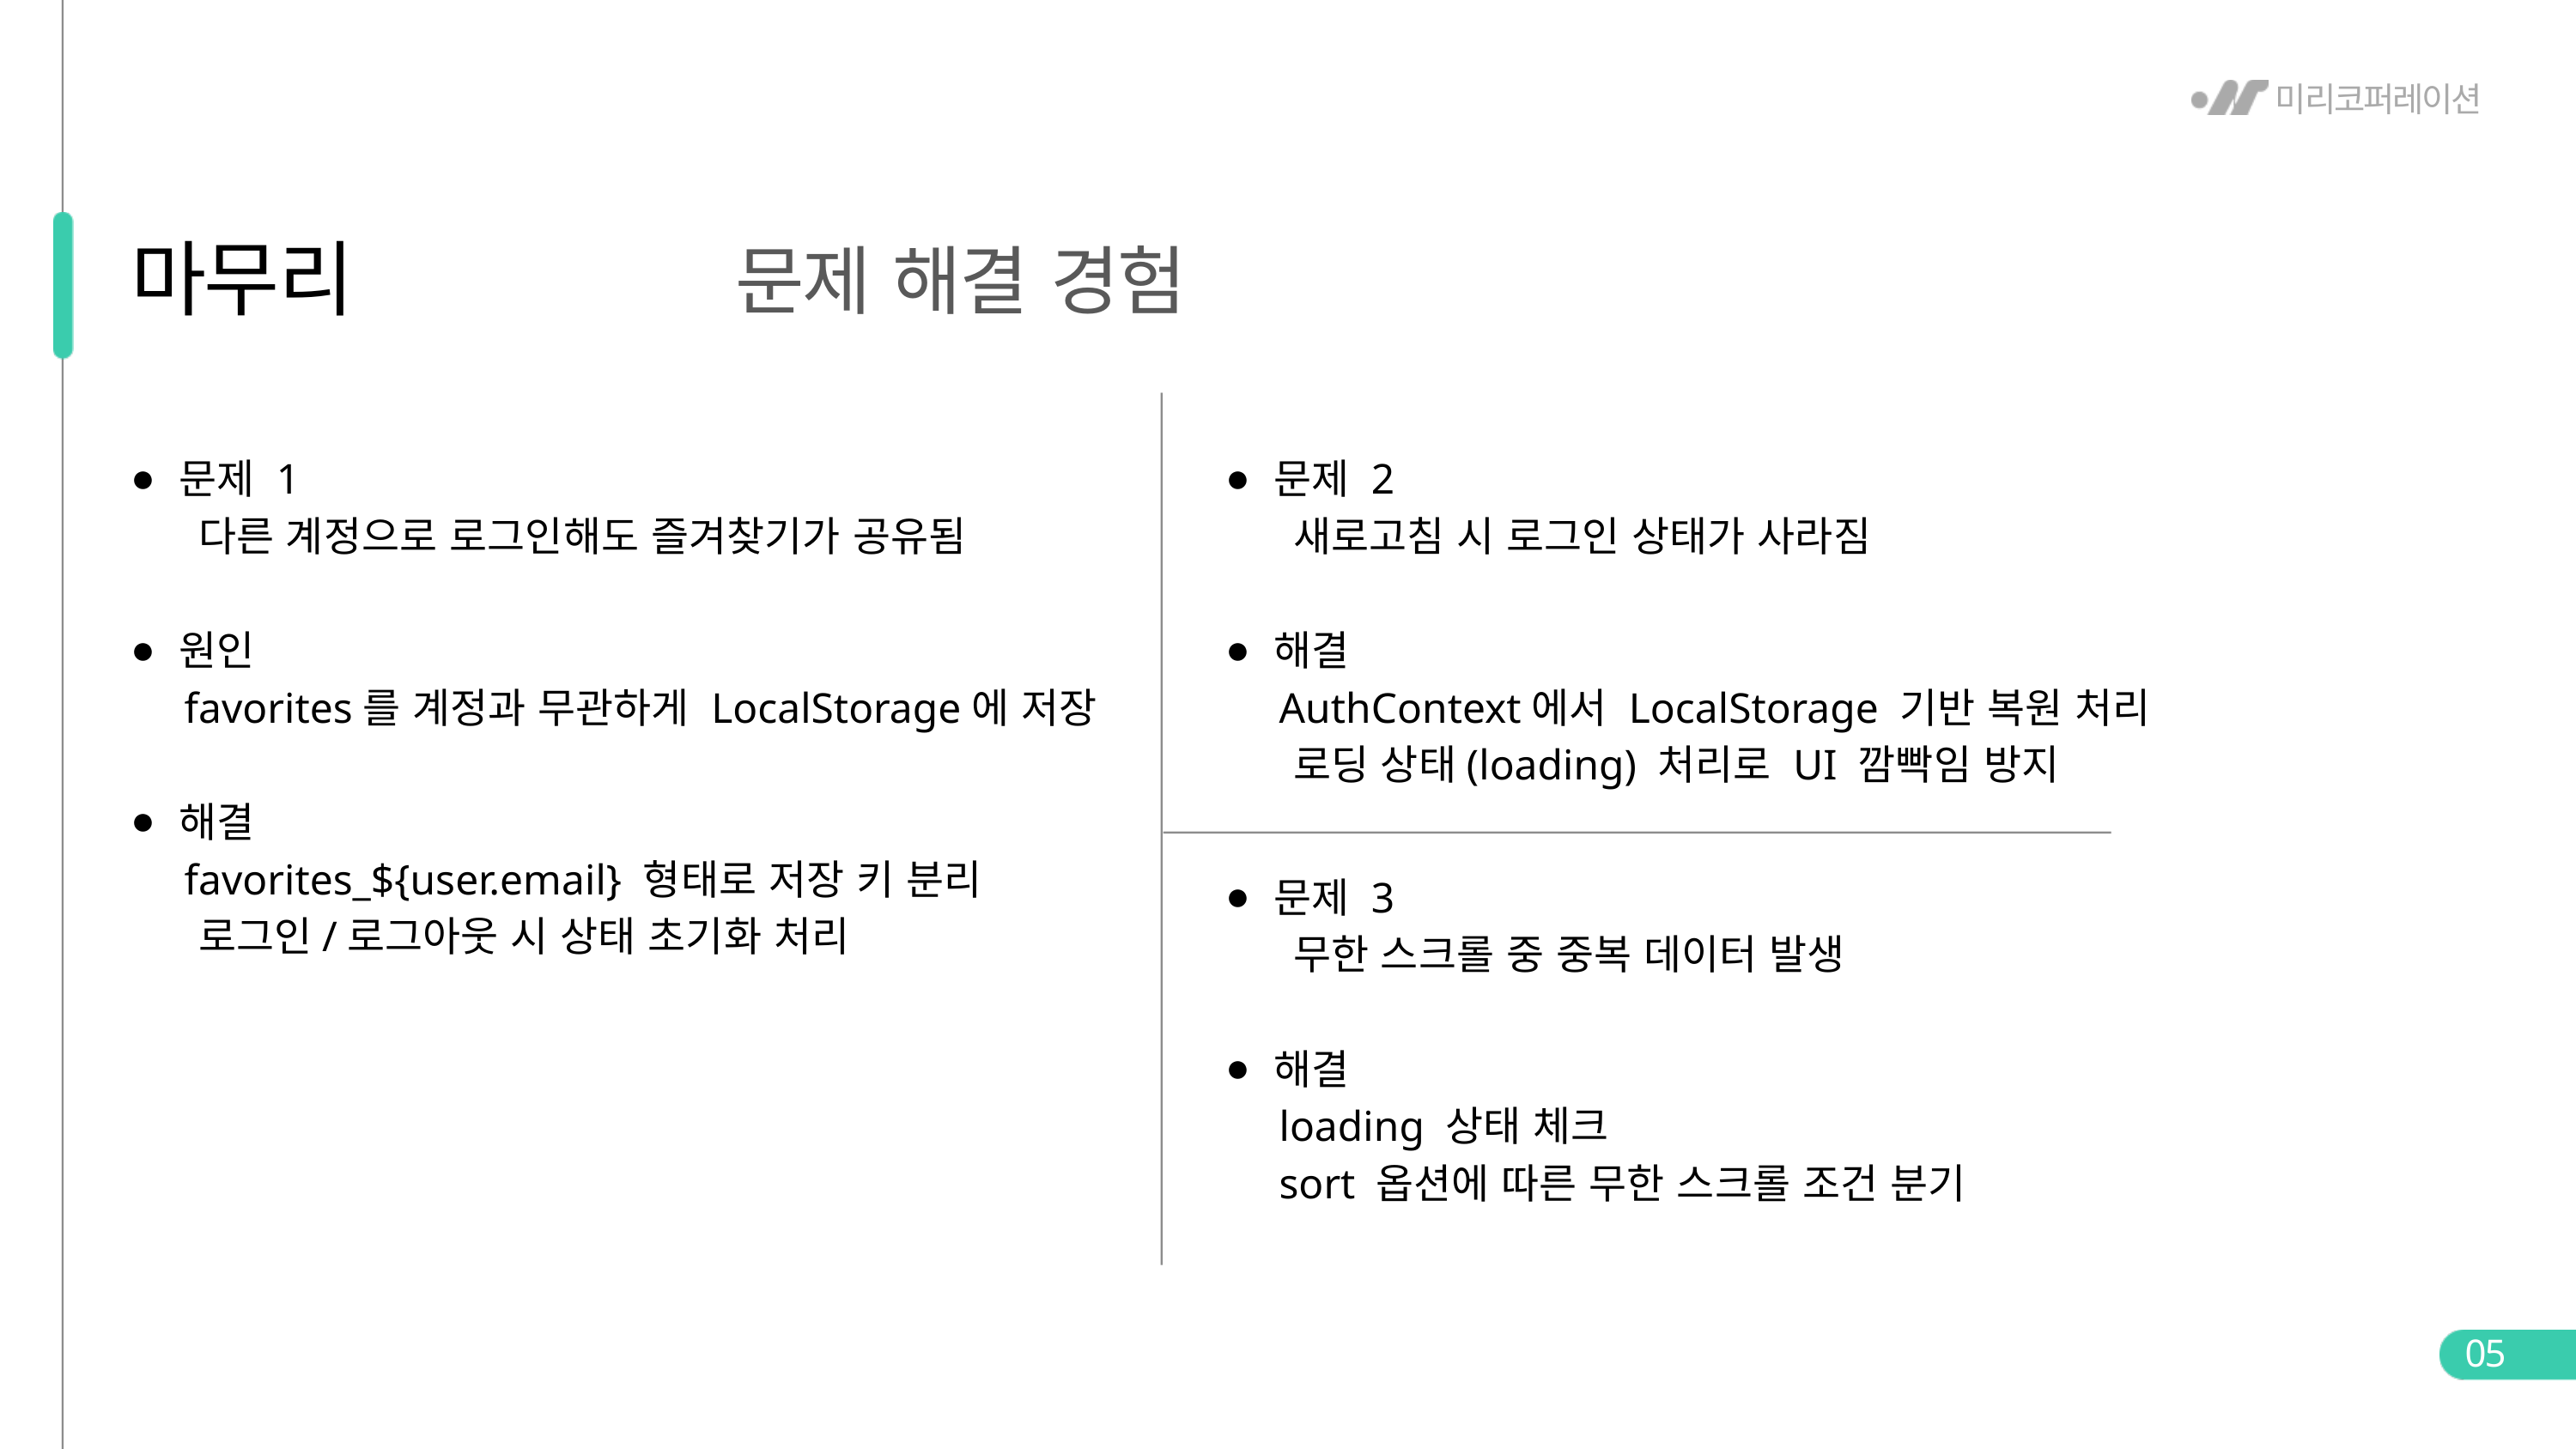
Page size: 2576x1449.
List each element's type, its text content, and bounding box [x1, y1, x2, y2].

text_box 문제 해결 경험 [735, 228, 1242, 335]
text_box 마무리 [131, 221, 900, 338]
picture [0, 0, 799, 1449]
text_box 미리코퍼레이션 [2275, 76, 2496, 124]
text_box 문제 1 다른 계정으로 로그인해도 즐겨찾기가 공유됨 원인 favorites를 계정과 무관하게 LocalStorage에 저장 해결 favorites_${user.email} 형태로 저장 키 분리 로그인/로그아웃 시 상태 초기화 처리 [131, 445, 1192, 964]
picture [1162, 831, 2111, 834]
picture [2190, 80, 2269, 115]
text_box 문제 2 새로고침 시 로그인 상태가 사라짐 해결 AuthContext에서 LocalStorage 기반 복원 처리 로딩 상태(loading) 처리로 UI 깜빡임 방지 [1225, 445, 2287, 792]
text_box 05 [2433, 1326, 2506, 1381]
picture [2439, 1330, 2576, 1381]
text_box 문제 3 무한 스크롤 중 중복 데이터 발생 해결 loading 상태 체크 sort 옵션에 따른 무한 스크롤 조건 분기 [1225, 864, 2287, 1211]
